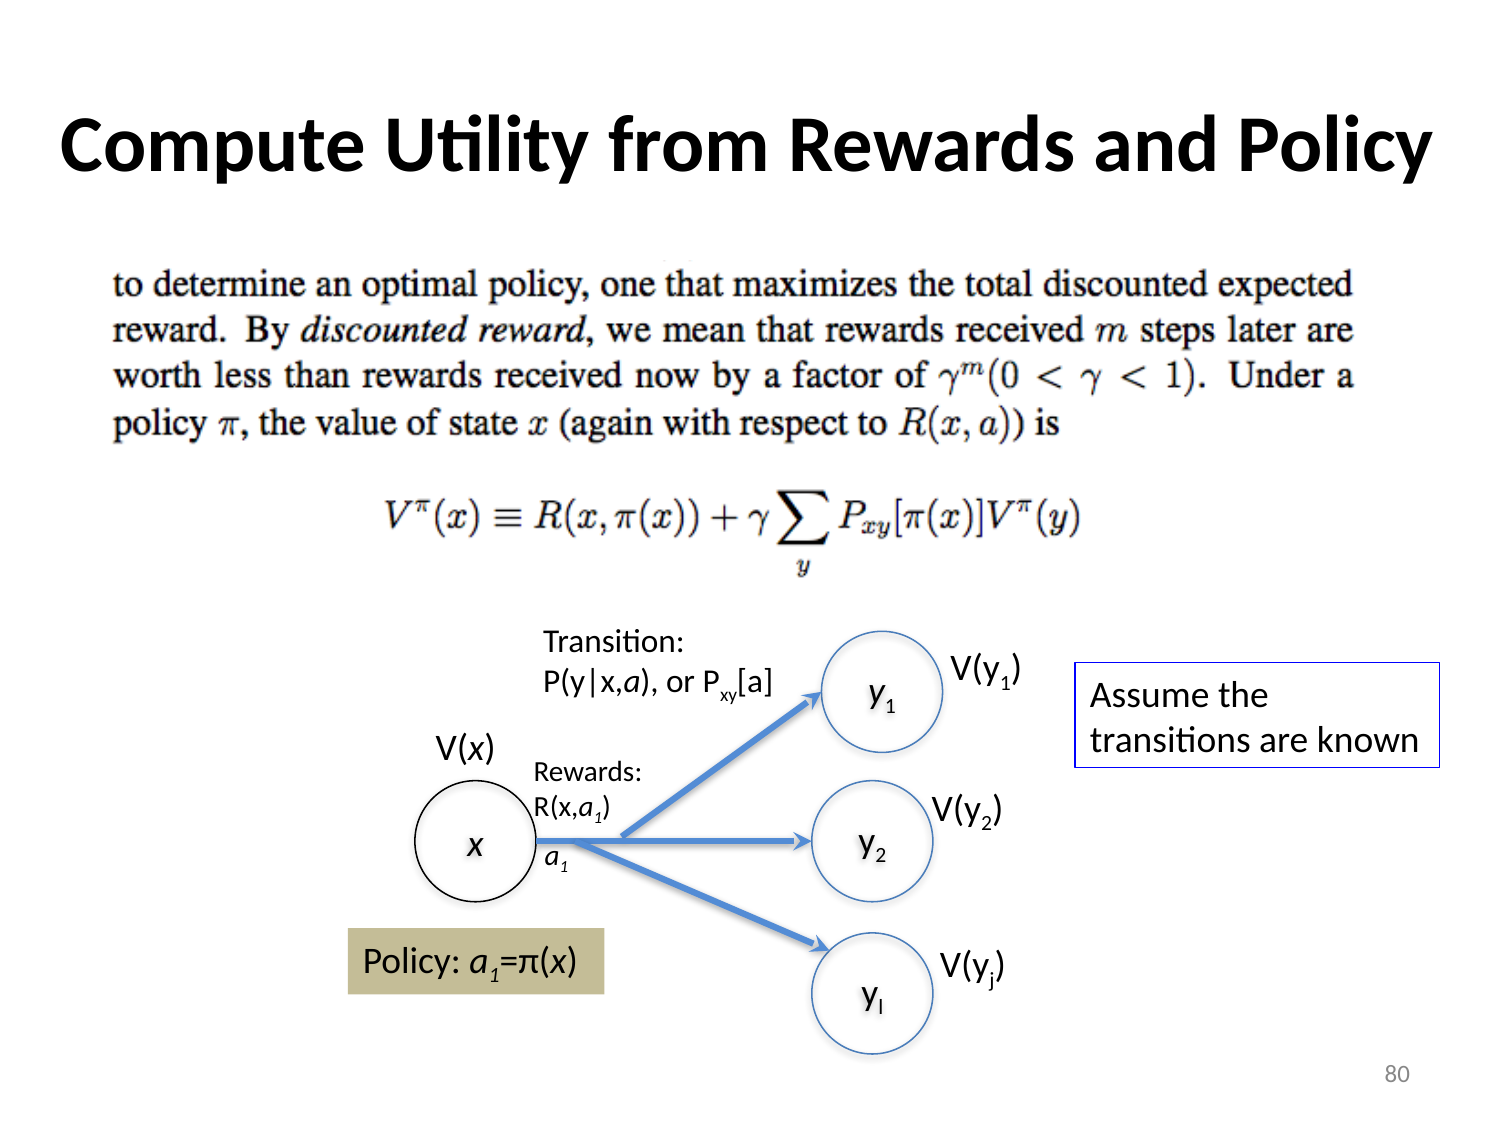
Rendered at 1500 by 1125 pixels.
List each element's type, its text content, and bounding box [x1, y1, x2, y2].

text_box x [414, 780, 529, 902]
text_box V(yj) [924, 932, 1023, 999]
text_box Rewards: R(x,a1) [518, 744, 616, 835]
text_box V(y1) [935, 635, 1040, 702]
slide_number ‹#› [1074, 1042, 1425, 1103]
picture [87, 260, 1398, 594]
text_box yl [811, 932, 933, 1055]
text_box V(x) [420, 715, 512, 776]
text_box y2 [826, 780, 933, 902]
text_box Assume the transitions are known [1074, 662, 1440, 768]
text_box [574, 840, 830, 951]
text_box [621, 691, 822, 837]
text_box V(y2) [916, 775, 1022, 843]
text_box Policy: a1=π(x) [347, 928, 605, 995]
text_box a1 [529, 829, 586, 884]
text_box Transition: P(y|x,a), or Pxy[a] [528, 612, 795, 713]
title Compute Utility from Rewards and Policy [17, 45, 1480, 233]
text_box y1 [821, 631, 942, 753]
